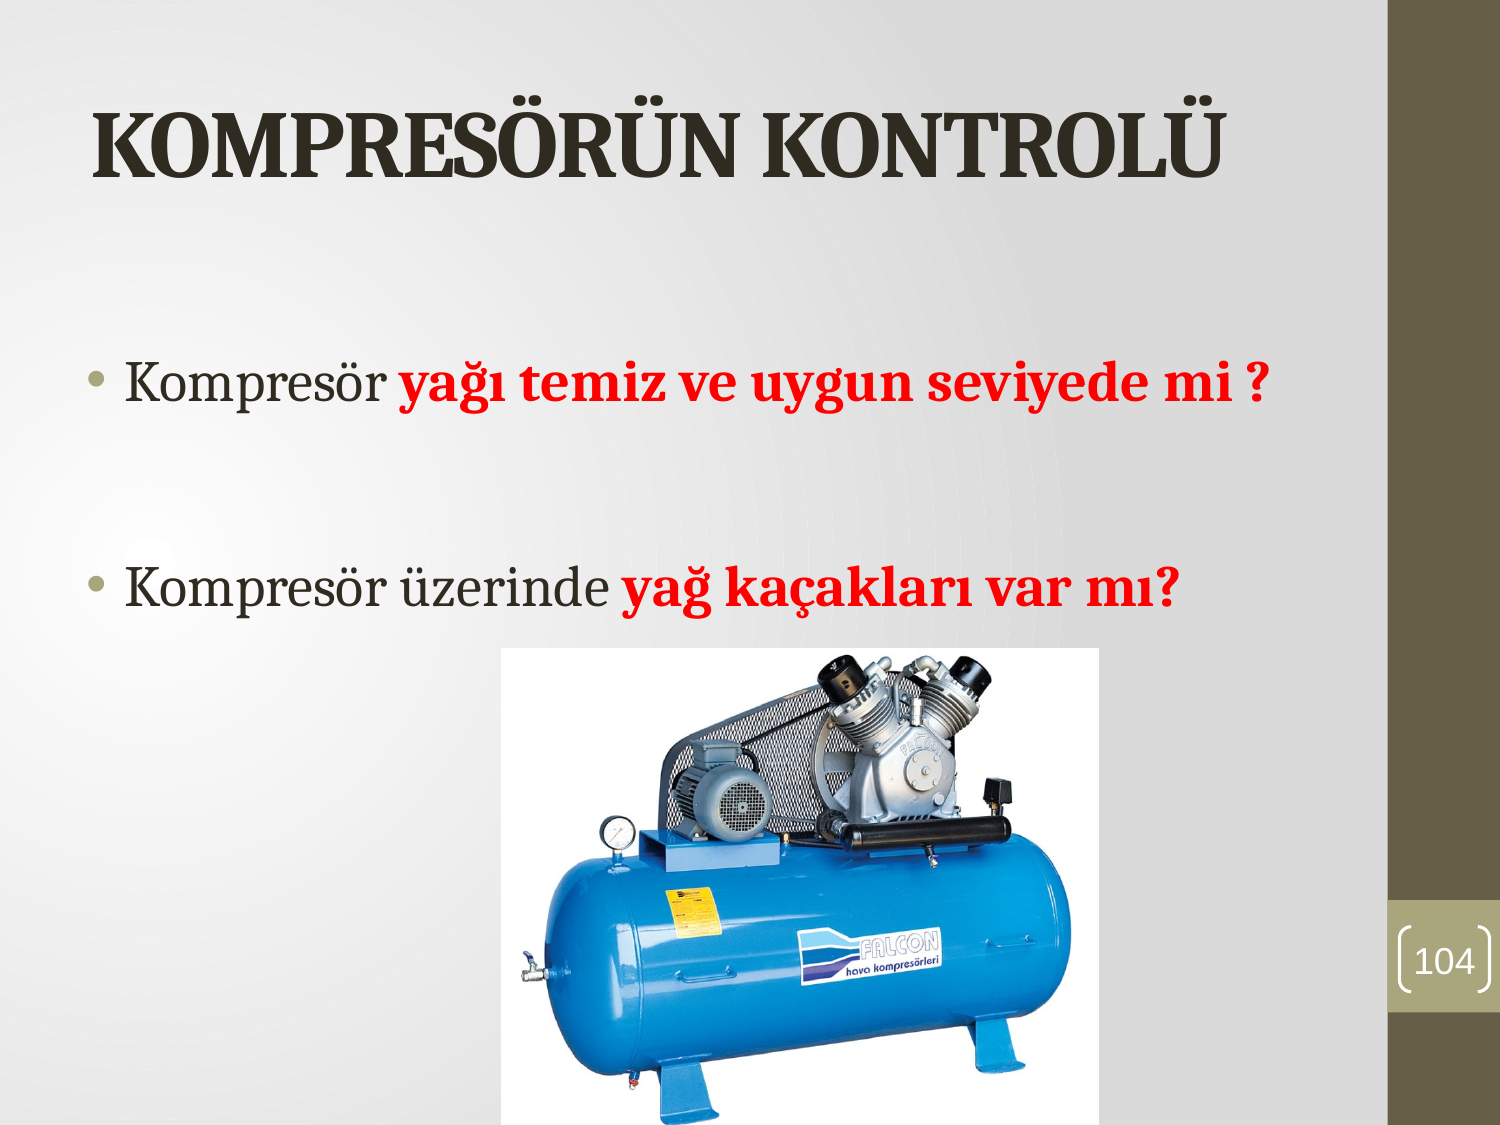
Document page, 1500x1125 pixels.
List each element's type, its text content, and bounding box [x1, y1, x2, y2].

title KOMPRESÖRÜN KONTROLÜ [75, 45, 1325, 233]
slide_number 104 [1397, 925, 1492, 994]
picture [501, 648, 1100, 1125]
list Kompresör yağı temiz ve uygun seviyede mi ? Kompresör üzerinde yağ kaçakları var mı? [53, 314, 1404, 1057]
